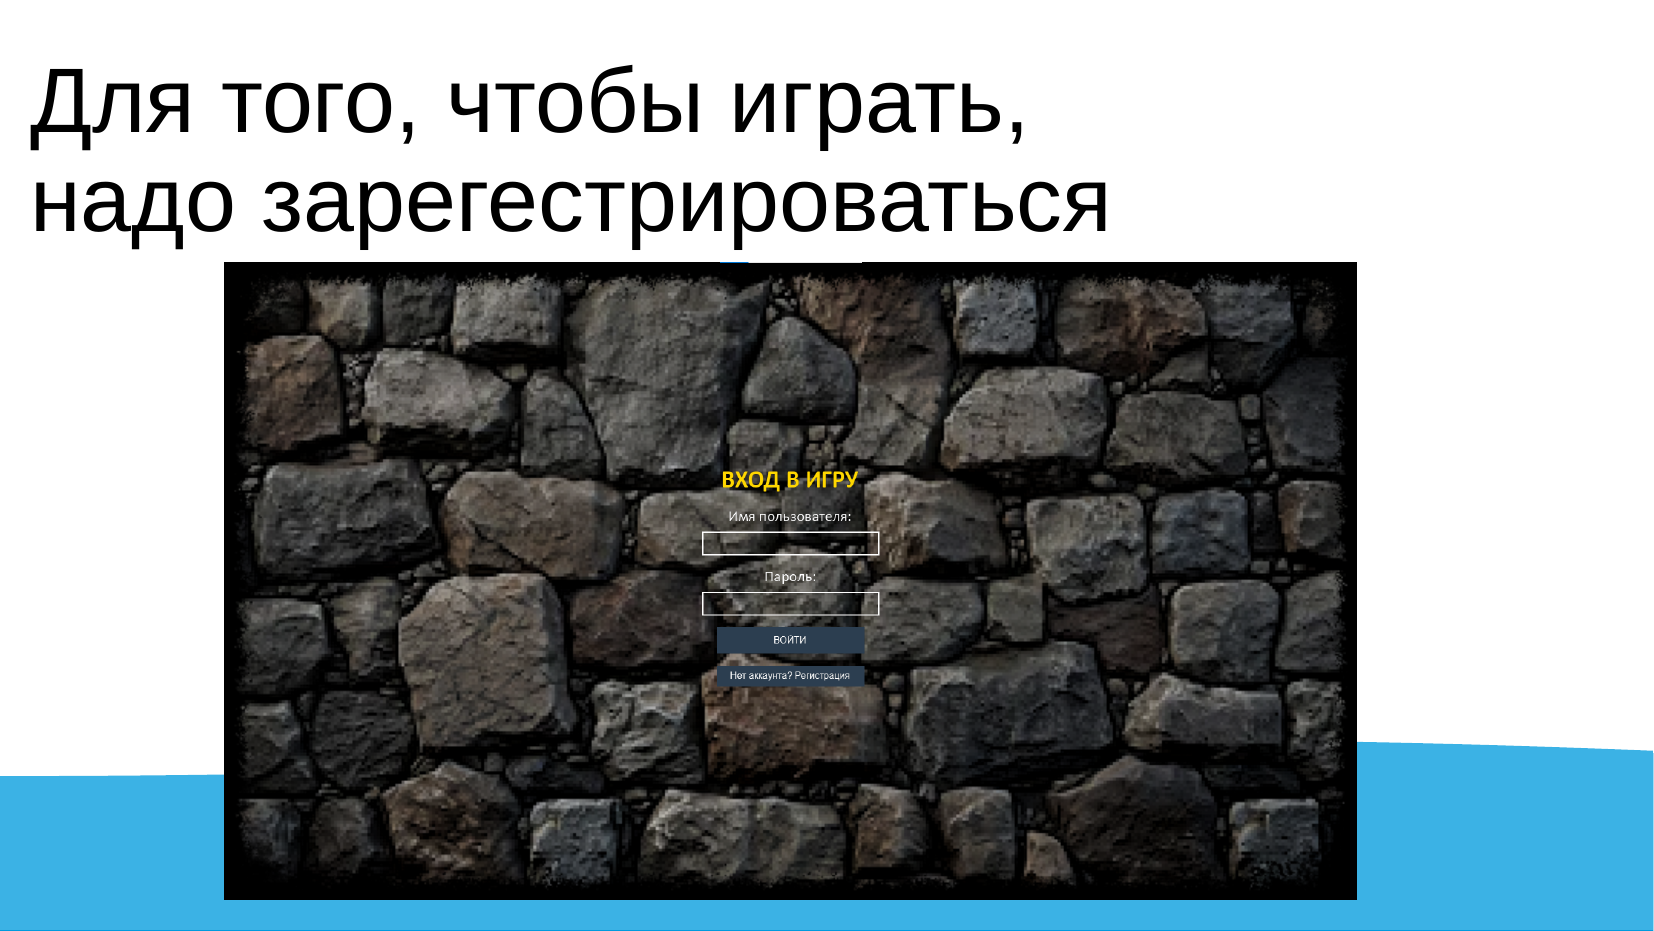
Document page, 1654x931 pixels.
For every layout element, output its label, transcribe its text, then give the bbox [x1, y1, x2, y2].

picture [224, 262, 1357, 900]
title Для того, чтобы играть, надо зарегестрироваться [30, 63, 1163, 241]
